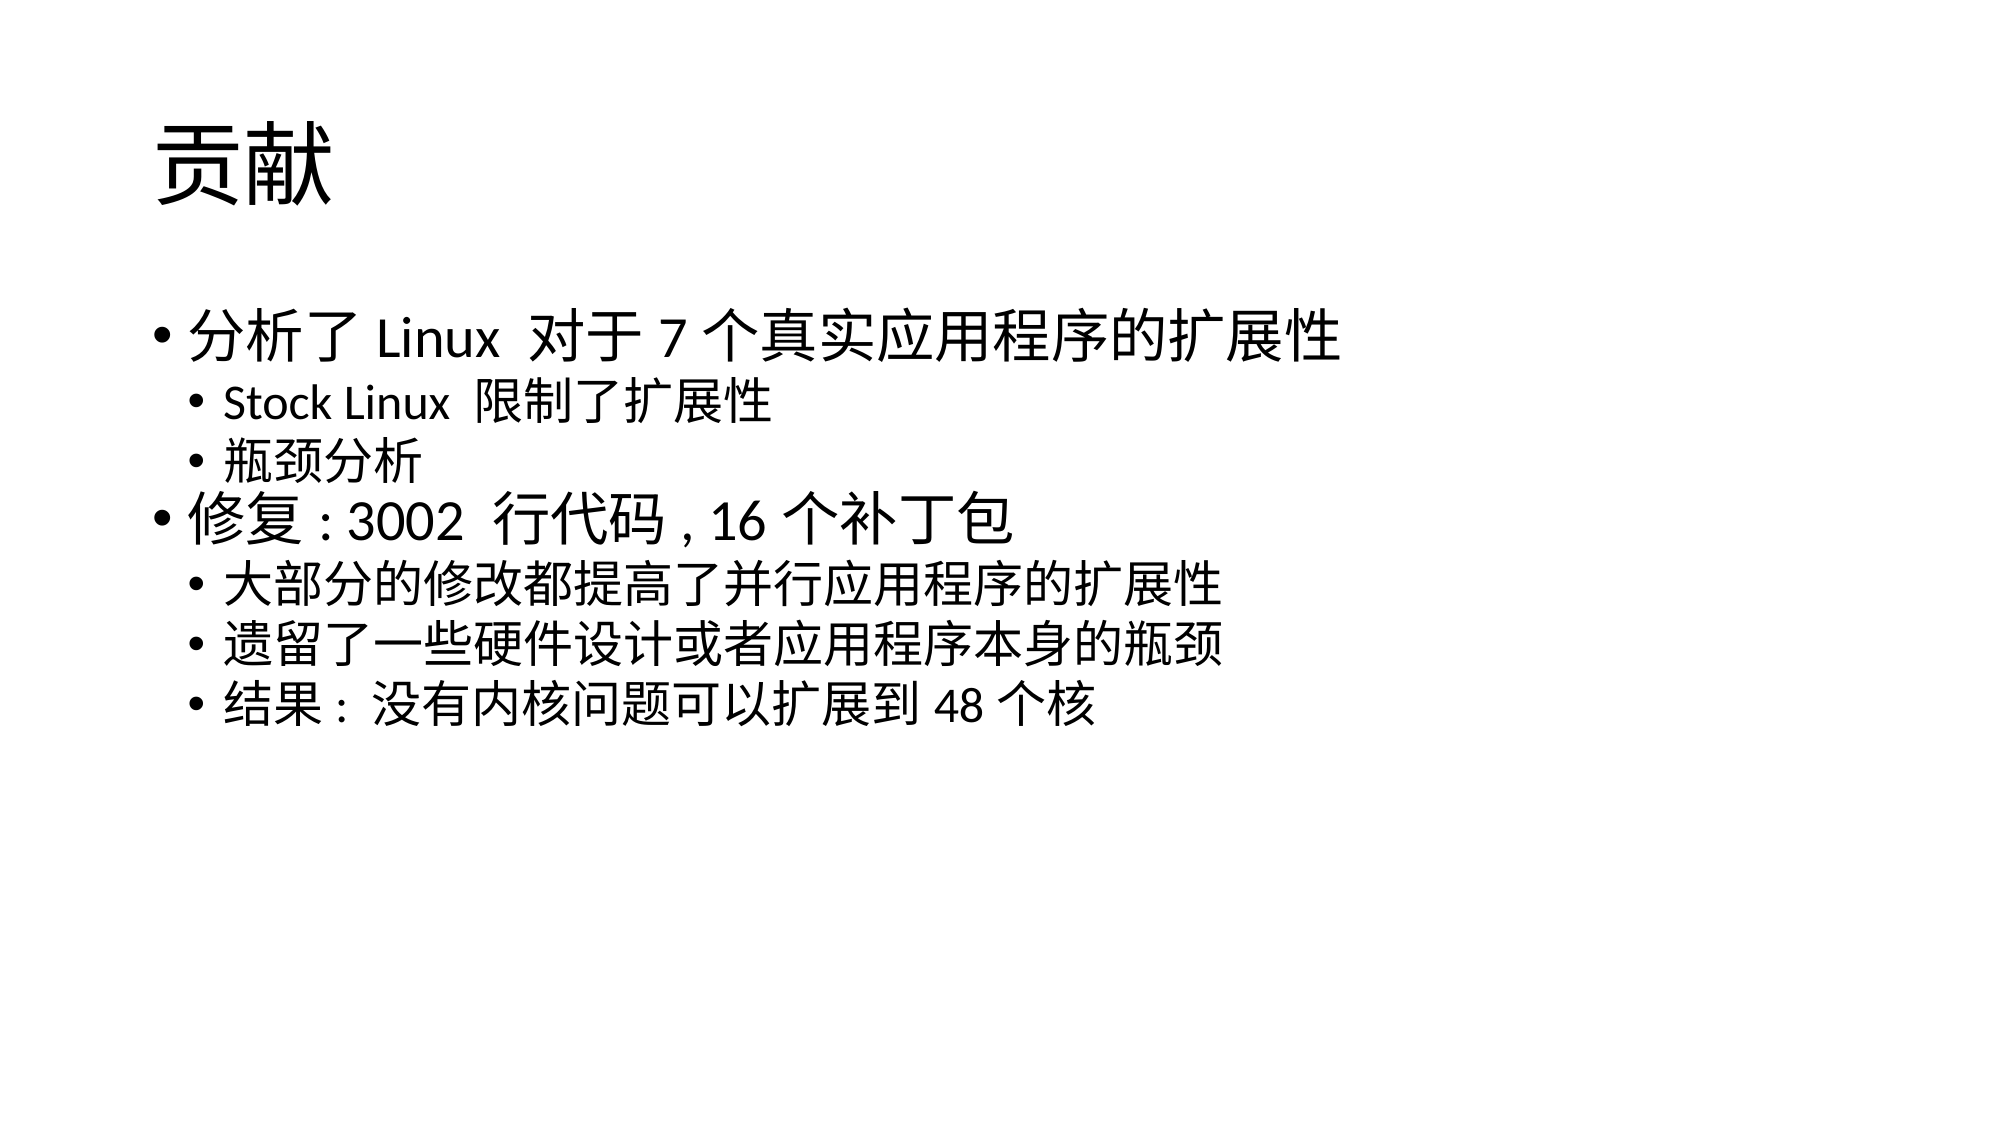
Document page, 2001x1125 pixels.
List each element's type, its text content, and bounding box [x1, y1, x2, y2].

text_box 分析了Linux 对于7个真实应用程序的扩展性 Stock Linux 限制了扩展性 瓶颈分析 修复: 3002 行代码, 16个补丁包 大部分的修改都提高了并行应用程序的扩展性 遗留了一些硬件设计或者应用程序本身的瓶颈 结果: 没有内核问题可以扩展到48个核 [137, 299, 1863, 1014]
text_box 贡献 [137, 59, 1863, 278]
